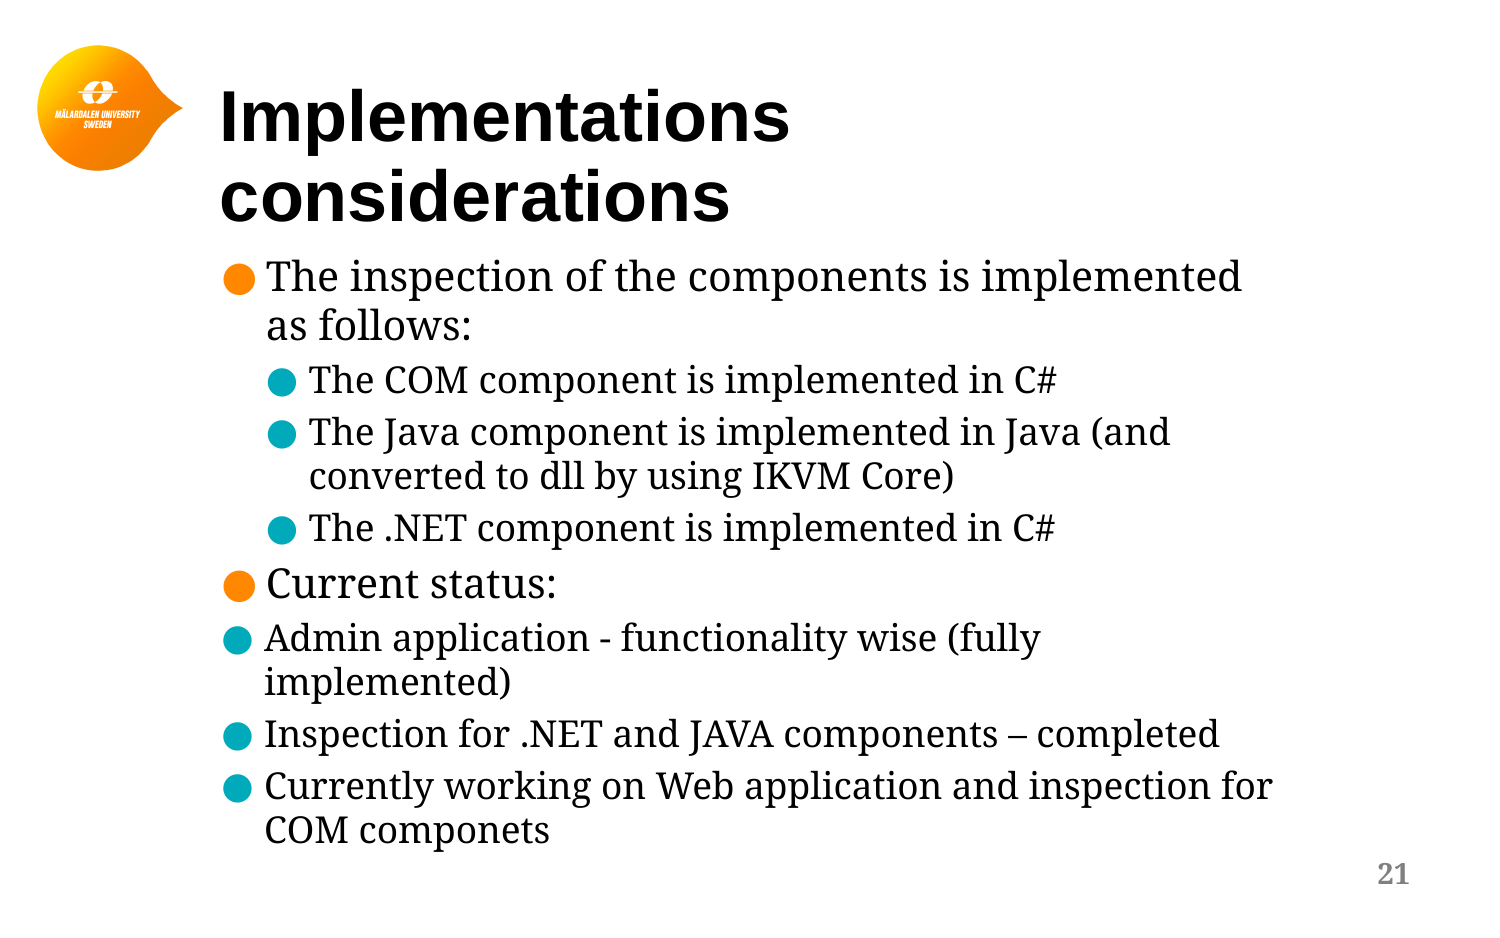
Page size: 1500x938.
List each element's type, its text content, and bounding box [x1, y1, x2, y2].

text_box The inspection of the components is implemented as follows: The COM component is implemented in C# The Java component is implemented in Java (and converted to dll by using IKVM Core) The .NET component is implemented in C# Current status: Admin application - functionality wise (fully implemented) Inspection for .NET and JAVA components – completed Currently working on Web application and inspection for COM componets [206, 242, 1294, 865]
slide_number 21 [1293, 858, 1425, 892]
text_box Implementations considerations [204, 68, 1280, 244]
picture [37, 45, 183, 171]
